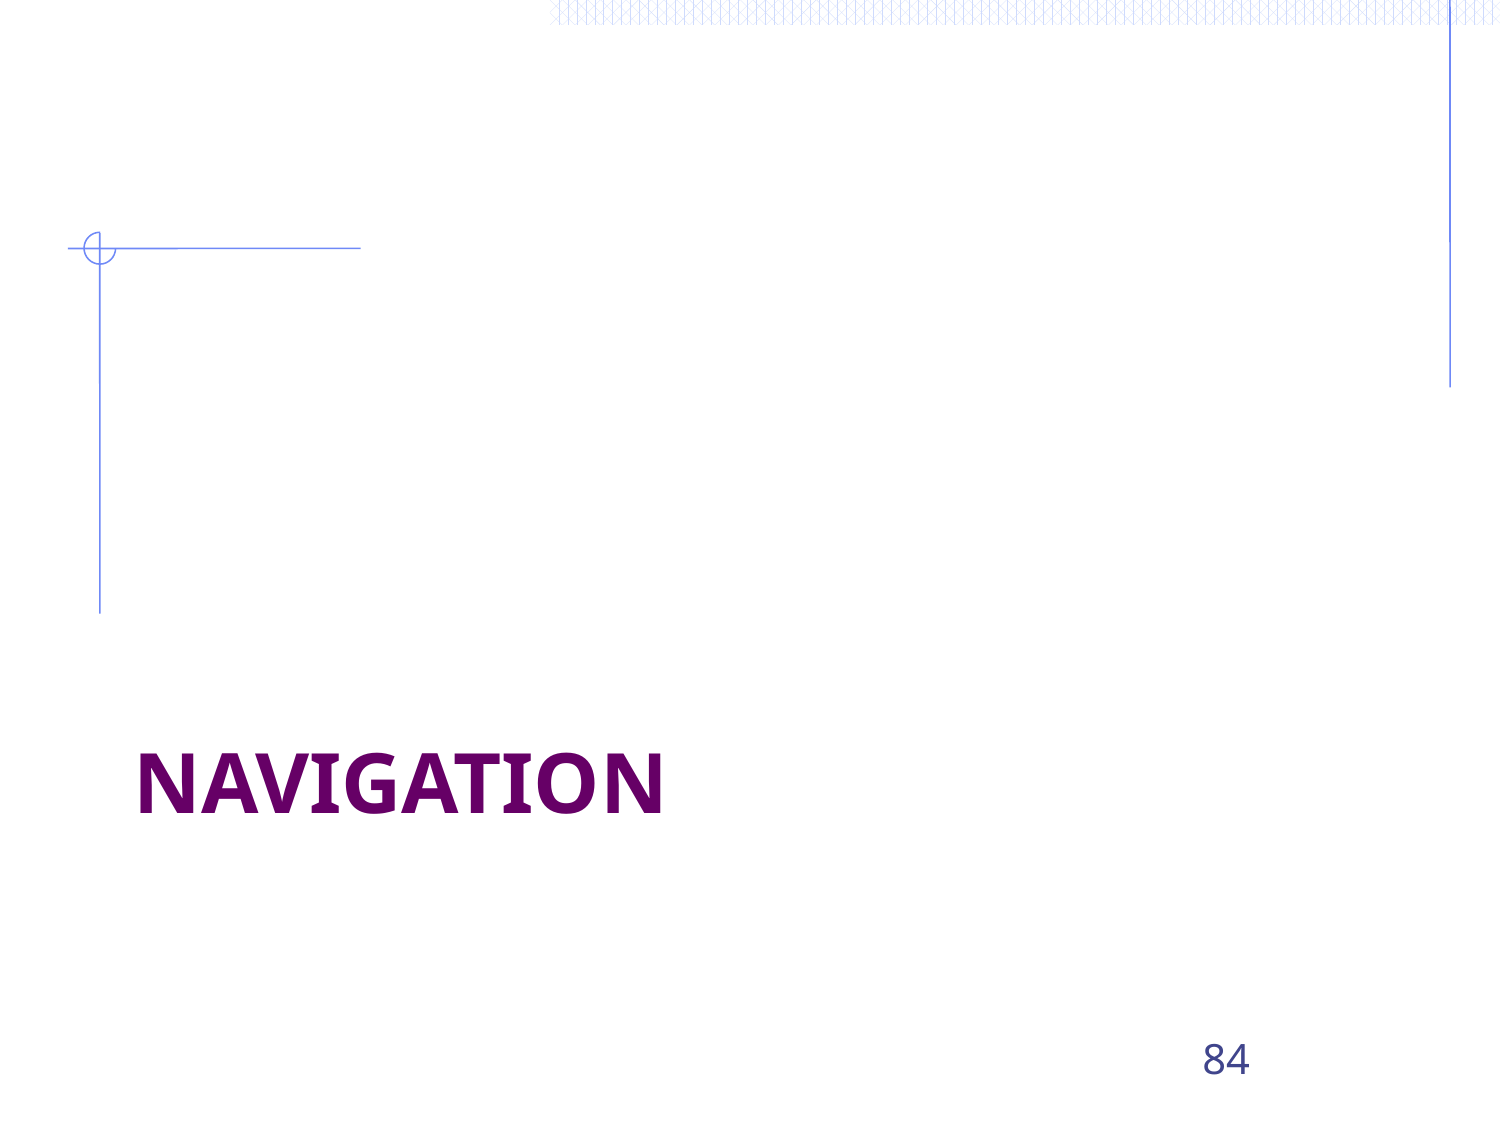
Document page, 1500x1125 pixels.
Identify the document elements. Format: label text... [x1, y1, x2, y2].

title Navigation [118, 722, 1394, 947]
slide_number 84 [1187, 1025, 1500, 1100]
